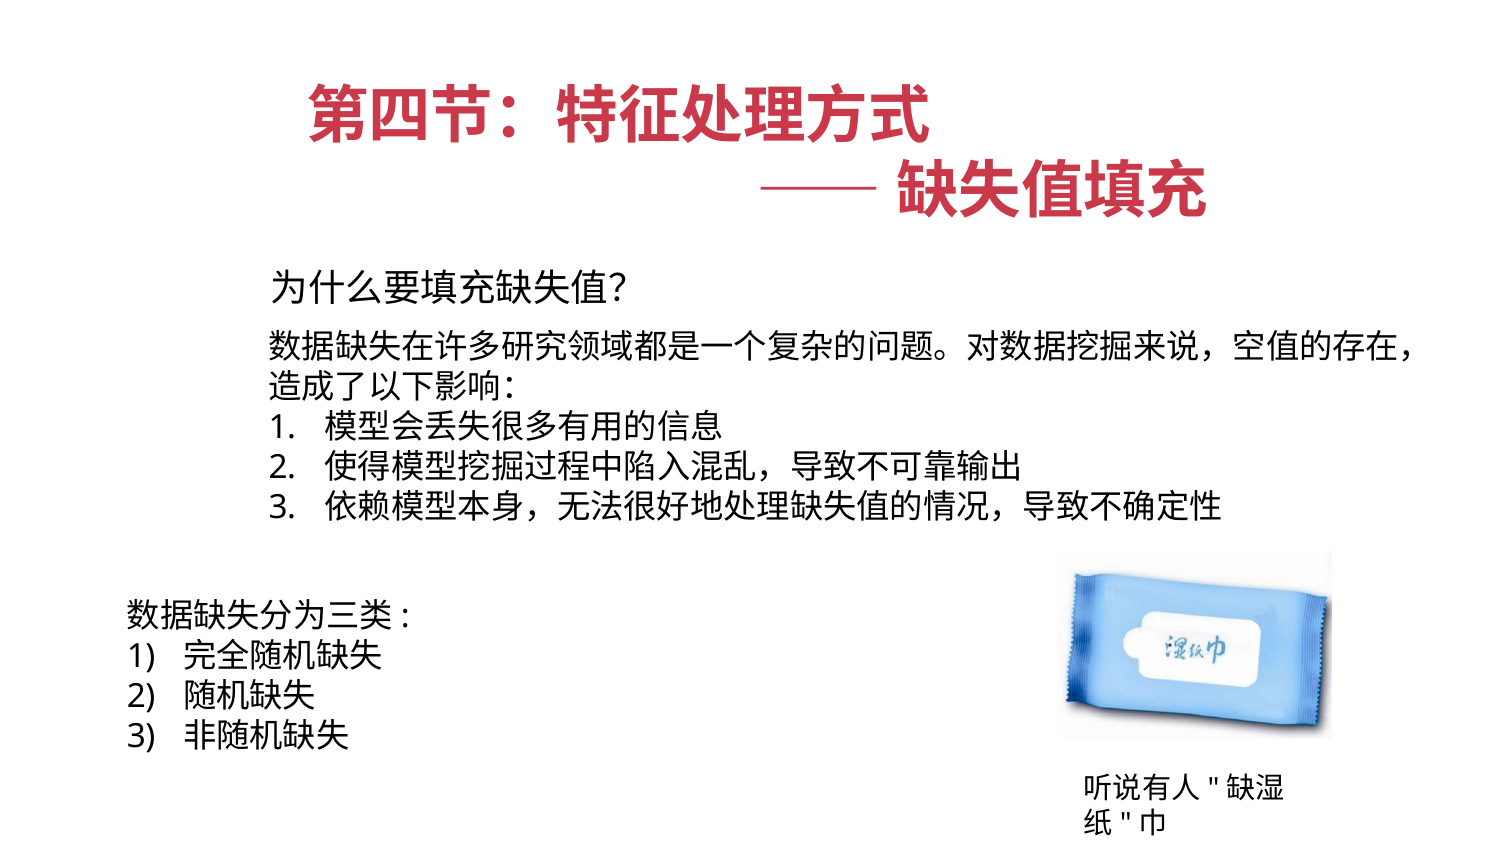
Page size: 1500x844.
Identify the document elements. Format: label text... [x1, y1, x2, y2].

text_box 数据缺失分为三类: 完全随机缺失 随机缺失 非随机缺失 [112, 587, 443, 762]
text_box 听说有人"缺湿纸"巾 [1068, 762, 1358, 844]
picture [1057, 551, 1332, 739]
text_box 为什么要填充缺失值？ [255, 256, 661, 317]
text_box 数据缺失在许多研究领域都是一个复杂的问题。对数据挖掘来说，空值的存在，造成了以下影响： 模型会丢失很多有用的信息 使得模型挖掘过程中陷入混乱，导致不可靠输出 依赖模型本身，无法很好地处理缺失值的情况，导致不确定性 [253, 318, 1459, 573]
text_box 第四节：特征处理方式 ——缺失值填充 [291, 67, 1224, 233]
